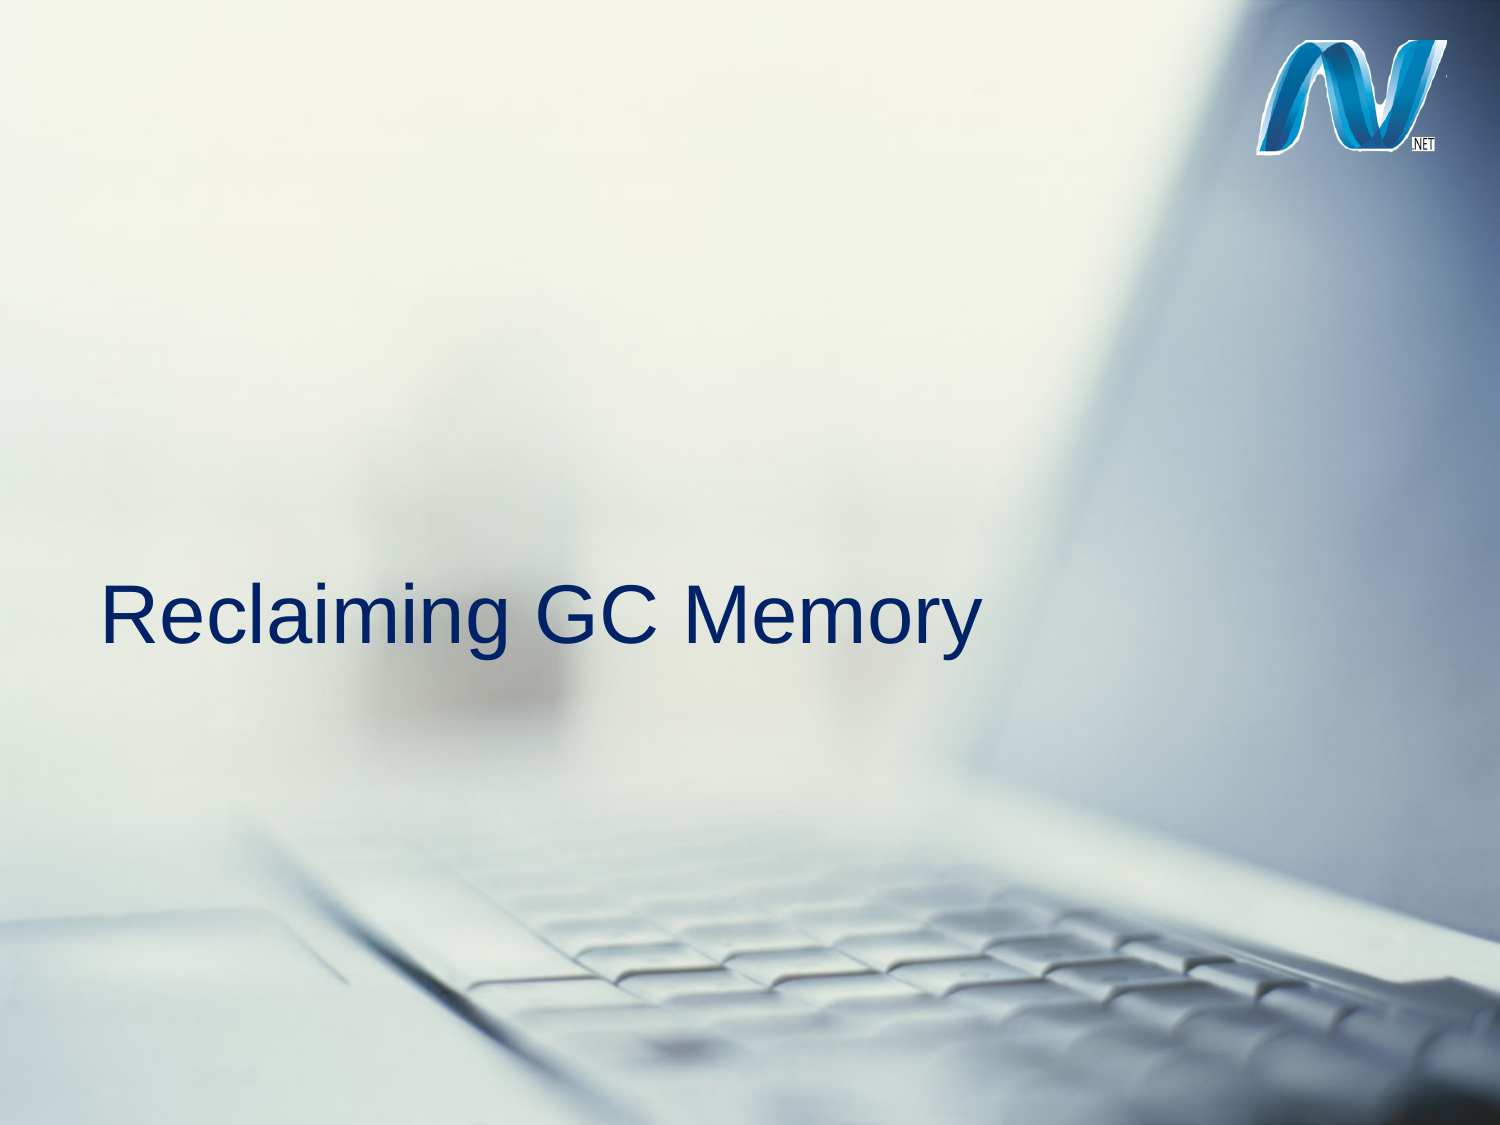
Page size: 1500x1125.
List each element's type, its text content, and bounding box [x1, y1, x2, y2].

list Reclaiming GC Memory [99, 549, 1450, 660]
picture [0, 0, 1500, 1125]
